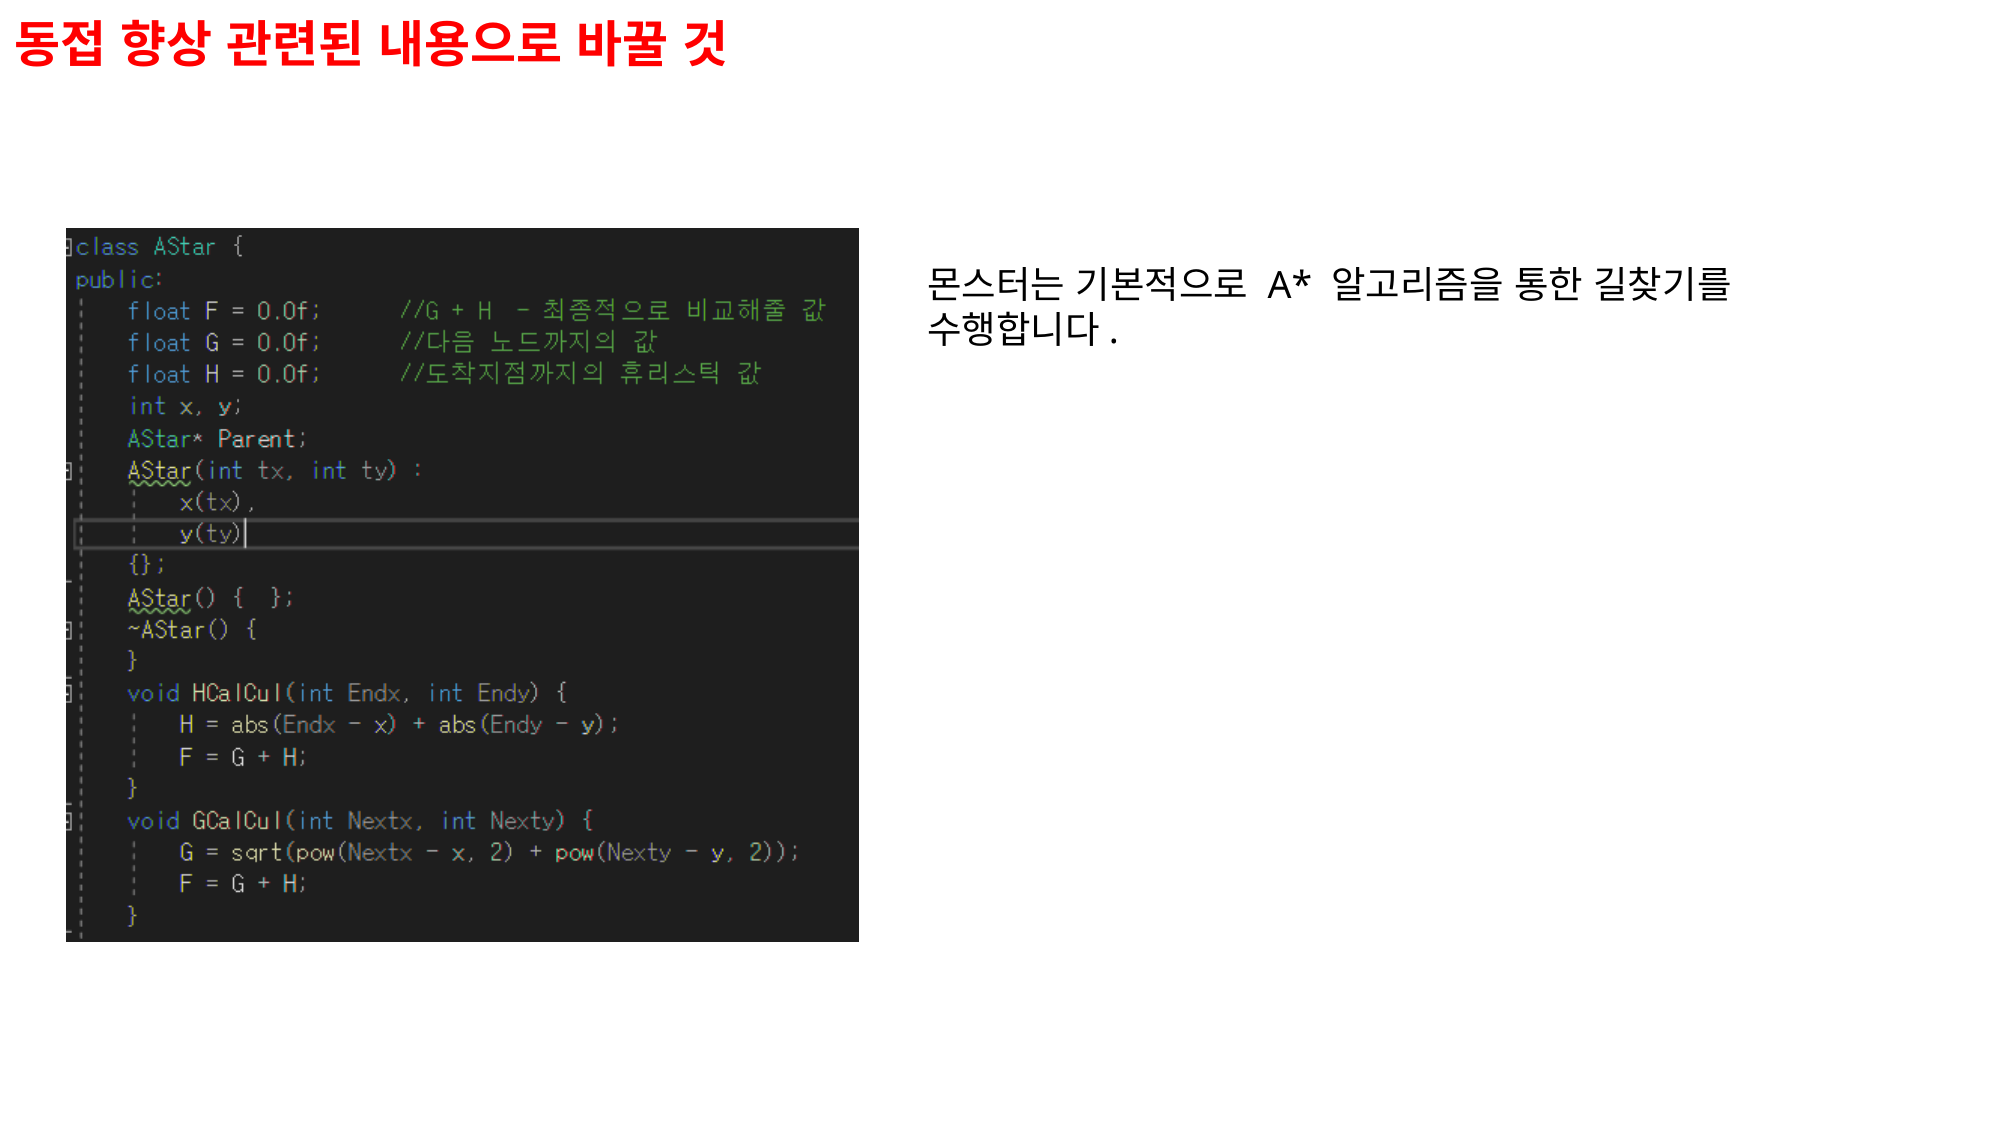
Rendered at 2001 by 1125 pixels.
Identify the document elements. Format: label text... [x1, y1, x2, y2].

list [66, 228, 859, 943]
text_box 몬스터는 기본적으로 A* 알고리즘을 통한 길찾기를 수행합니다. [912, 253, 1863, 359]
text_box 동접 향상 관련된 내용으로 바꿀 것 [0, 4, 886, 80]
